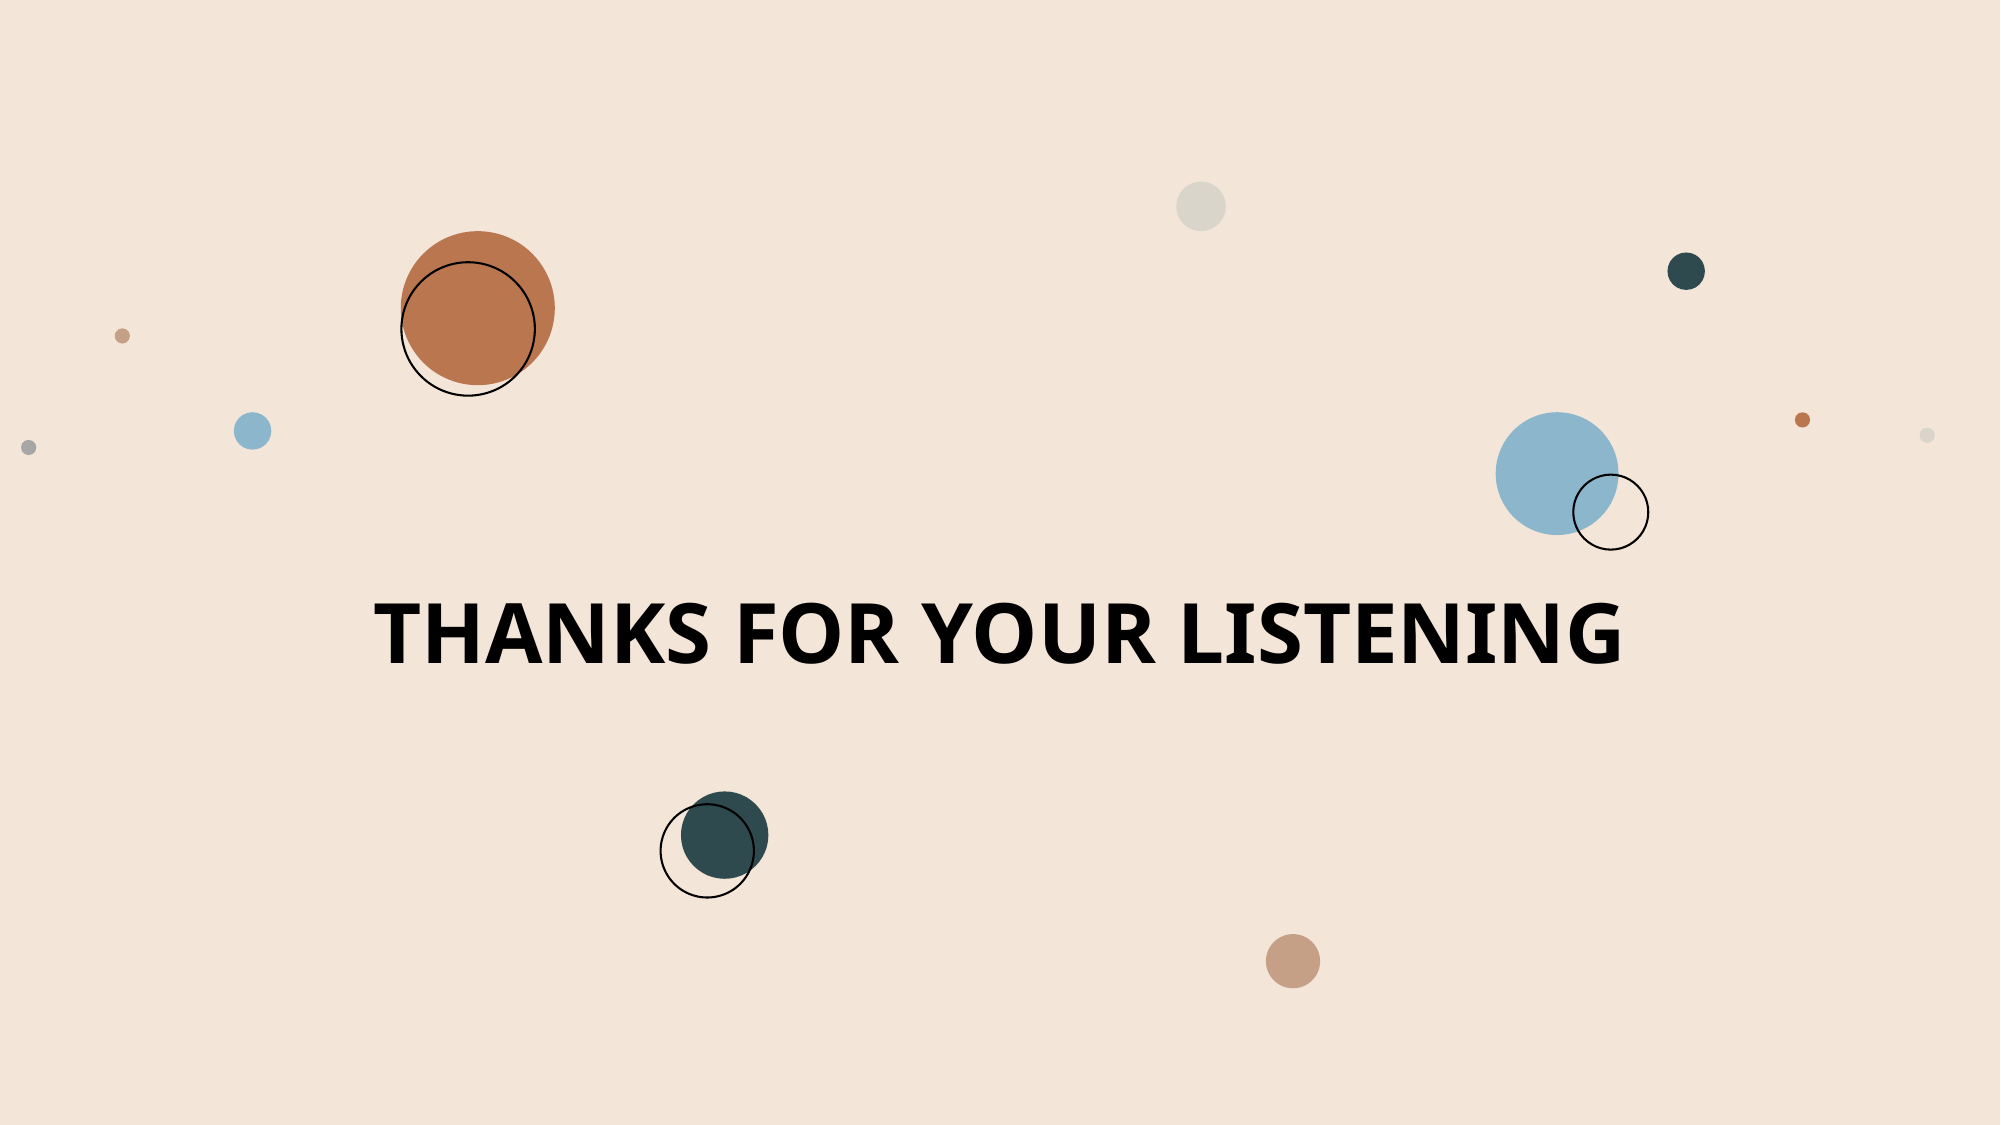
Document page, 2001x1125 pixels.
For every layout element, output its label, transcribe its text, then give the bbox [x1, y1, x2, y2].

text_box [1573, 474, 1649, 550]
text_box [1175, 180, 1227, 233]
text_box [401, 262, 535, 396]
text_box [113, 327, 132, 345]
text_box [1494, 411, 1620, 537]
text_box [1918, 426, 1936, 444]
text_box THANKS FOR YOUR LISTENING [360, 574, 1639, 687]
text_box [689, 790, 770, 873]
text_box [232, 411, 273, 451]
text_box [660, 804, 754, 898]
text_box [1793, 411, 1812, 429]
text_box [399, 230, 556, 377]
text_box [1264, 933, 1322, 990]
text_box [1666, 251, 1706, 291]
text_box [19, 438, 38, 457]
